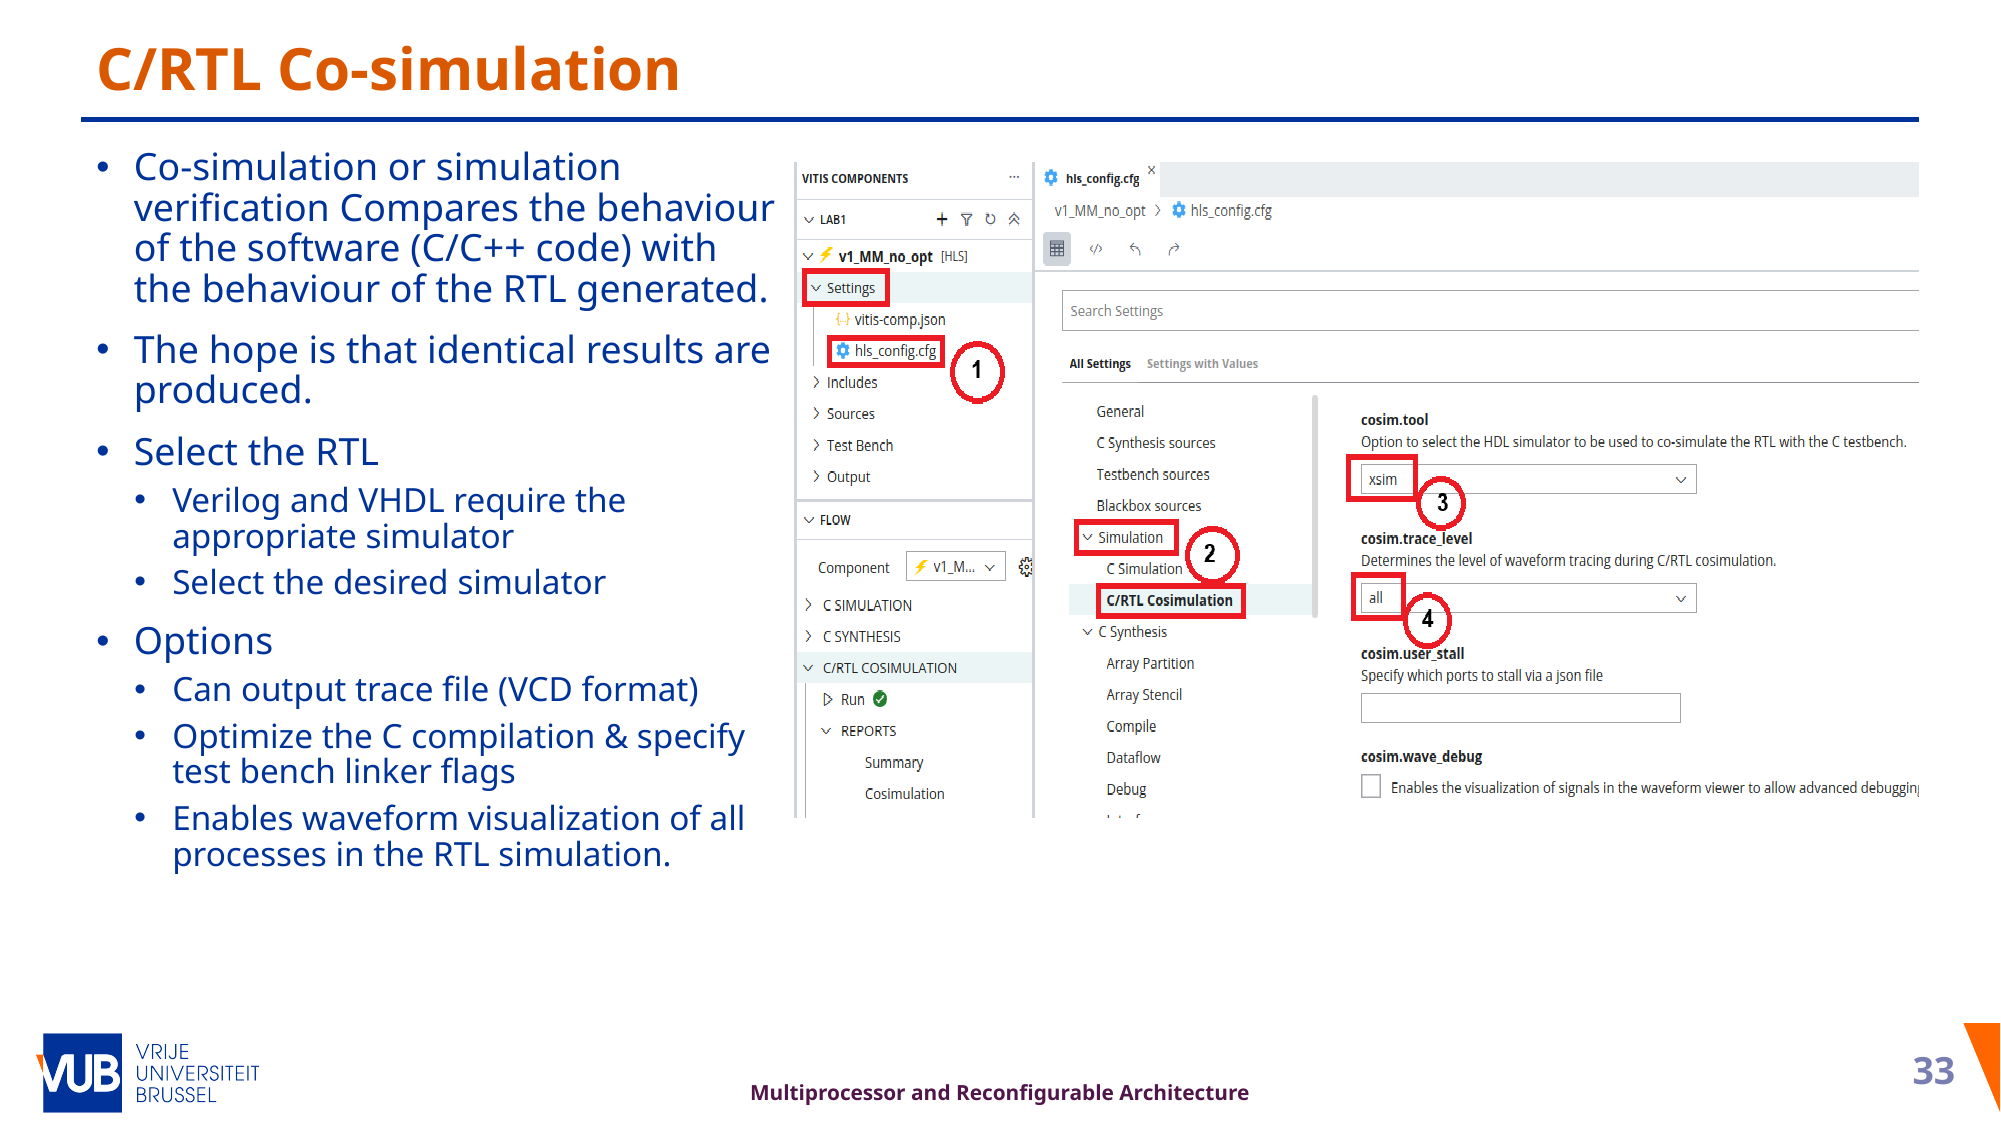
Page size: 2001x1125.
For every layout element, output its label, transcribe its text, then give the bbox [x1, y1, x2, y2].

title C/RTL Co-simulation [81, 22, 1920, 122]
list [793, 161, 1919, 819]
slide_number 32 [1520, 1042, 1971, 1103]
list Co-simulation or simulation verification Compares the behaviour of the software (C/C++ code) with the behaviour of the RTL generated. The hope is that identical results are produced. Select the RTL Verilog and VHDL require the appropriate simulator Select the desired simulator Options Can output trace file (VCD format) Optimize the C compilation & specify test bench linker flags Enables waveform visualization of all processes in the RTL simulation. [81, 140, 794, 1014]
picture [29, 1023, 266, 1123]
